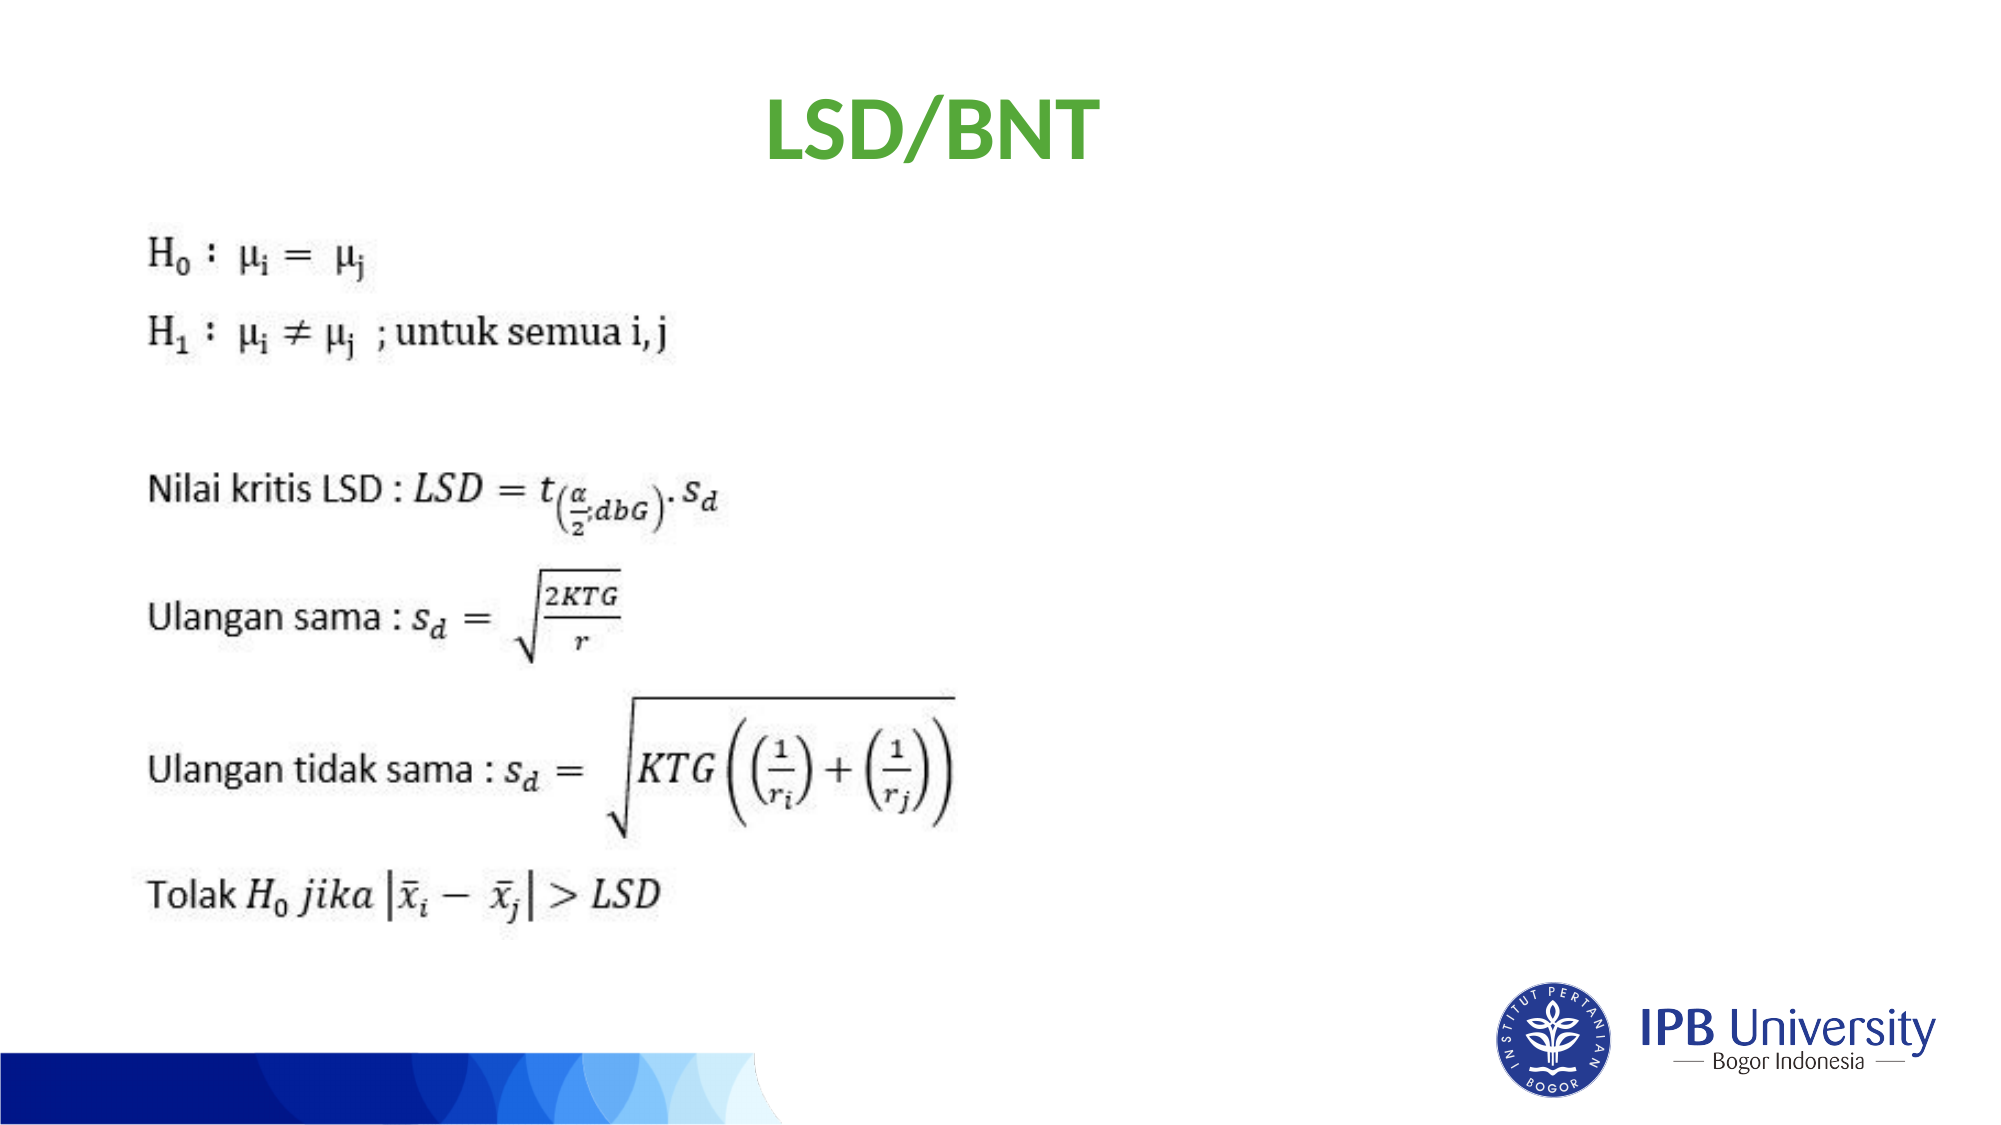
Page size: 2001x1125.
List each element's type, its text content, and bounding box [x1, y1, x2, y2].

text_box LSD/BNT [86, 60, 1780, 186]
picture [1496, 982, 1936, 1098]
picture [131, 222, 958, 940]
picture [1, 1053, 781, 1124]
